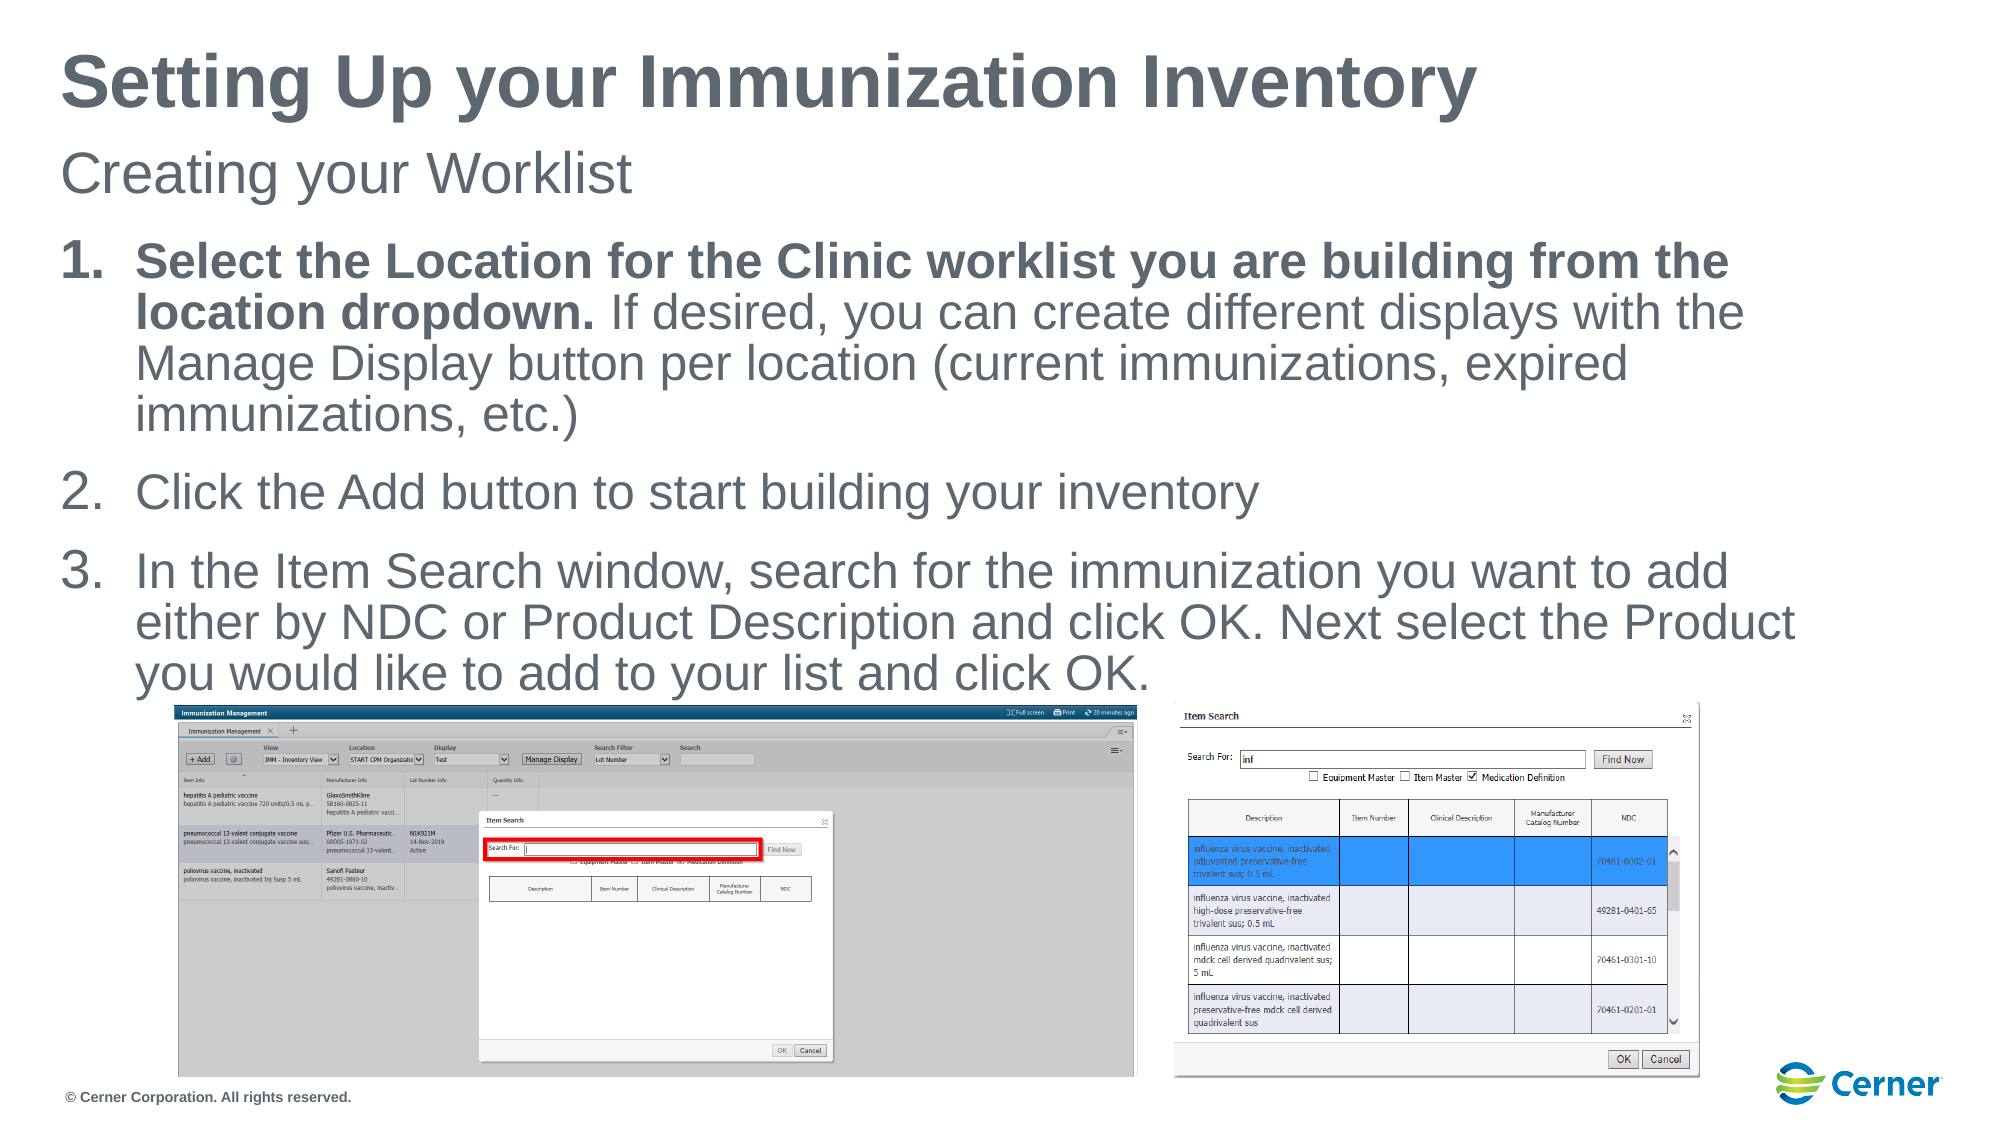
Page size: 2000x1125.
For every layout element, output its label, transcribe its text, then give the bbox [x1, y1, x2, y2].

title Setting Up your Immunization Inventory [0, 0, 2000, 116]
list Creating your Worklist [0, 137, 2000, 213]
picture [1776, 1062, 1943, 1105]
picture [174, 720, 1138, 1078]
list Select the Location for the Clinic worklist you are building from the location dropdown. If desired, you can create different displays with the Manage Display button per location (current immunizations, expired immunizations, etc.) Click the Add button to start building your inventory In the Item Search window, search for the immunization you want to add either by NDC or Product Description and click OK. Next select the Product you would like to add to your list and click OK. [0, 237, 2000, 960]
picture [174, 705, 1138, 716]
picture [1174, 702, 1700, 1078]
